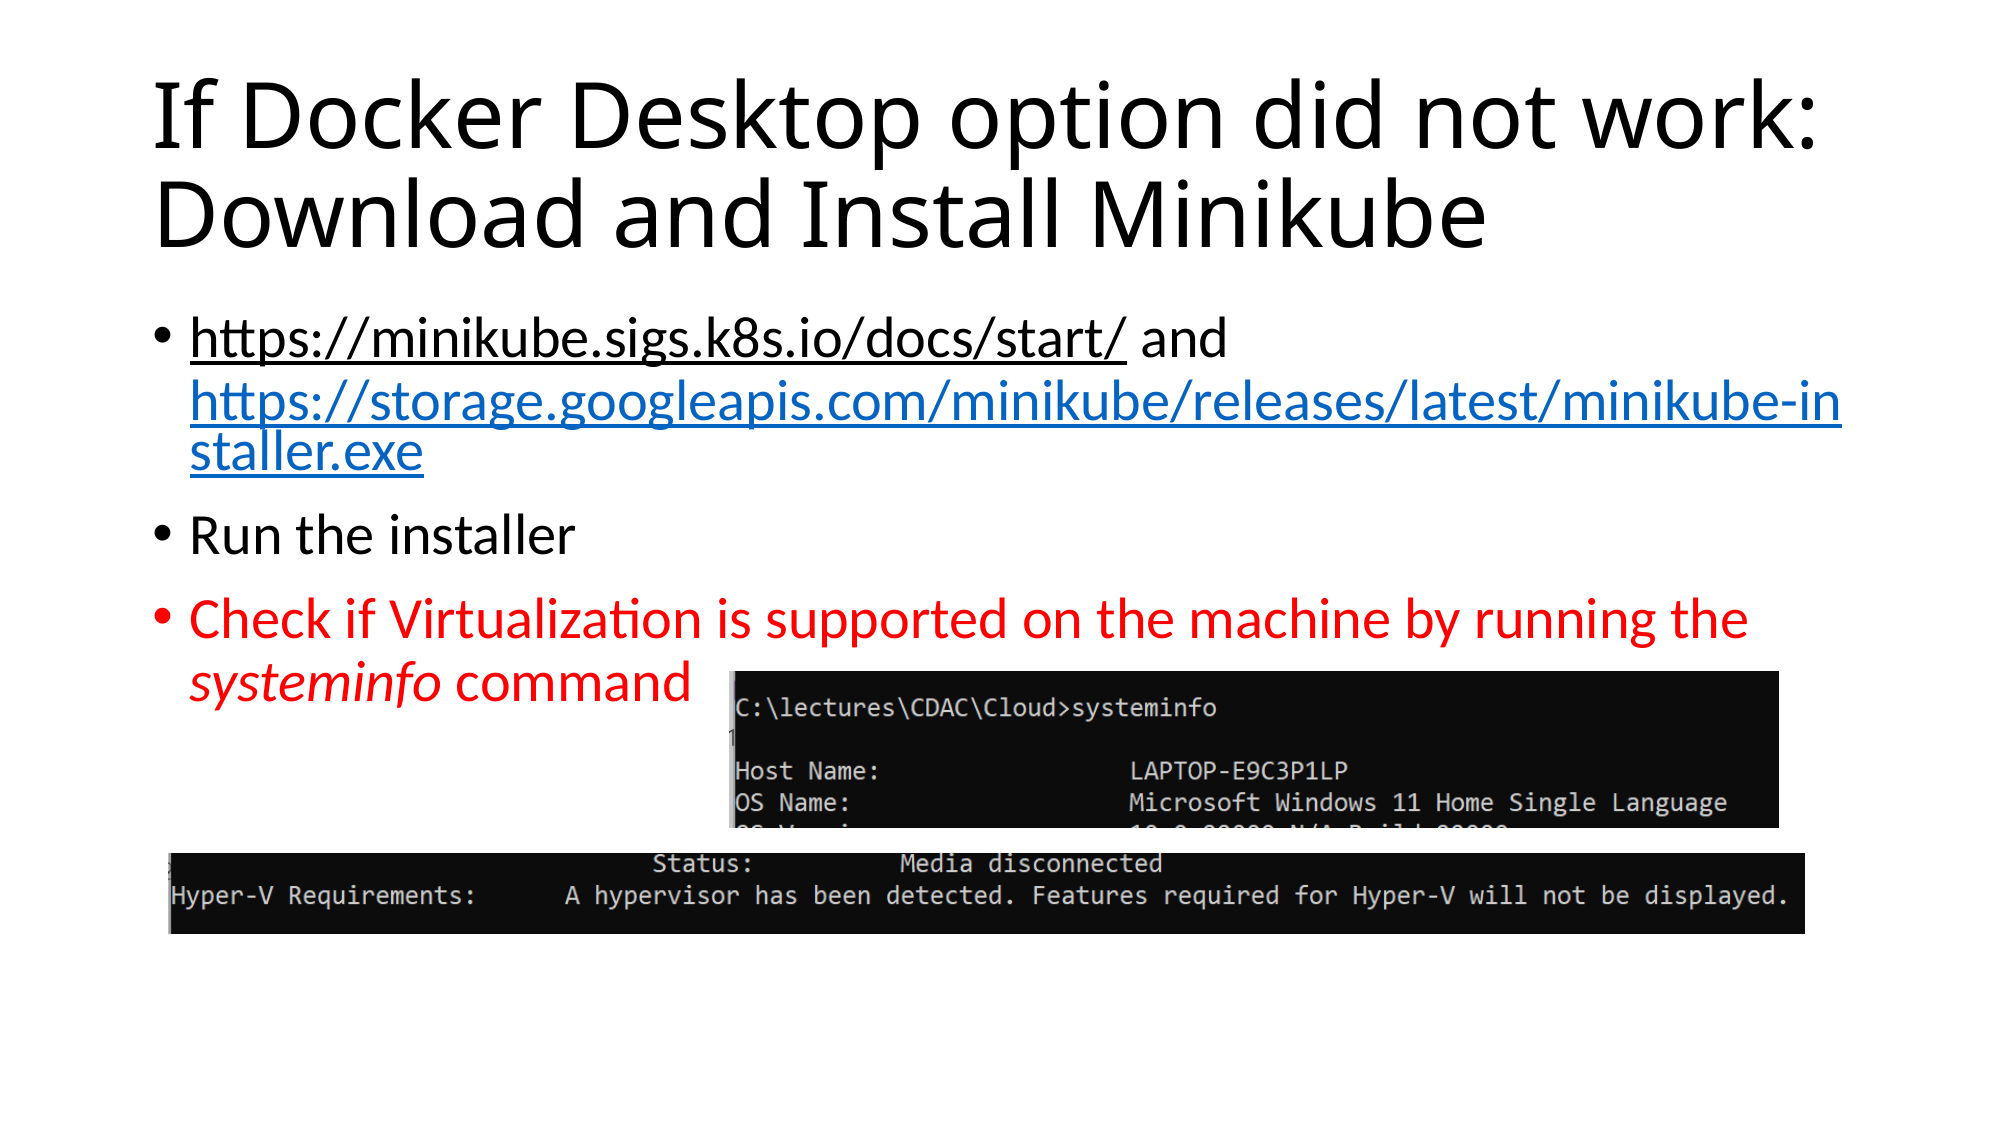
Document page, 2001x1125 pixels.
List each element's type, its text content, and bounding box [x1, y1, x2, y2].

picture [729, 671, 1779, 828]
picture [168, 853, 1805, 934]
list https://minikube.sigs.k8s.io/docs/start/ and https://storage.googleapis.com/minikube/releases/latest/minikube-installer.exe Run the installer Check if Virtualization is supported on the machine by running the systeminfo command [137, 299, 1863, 1014]
title If Docker Desktop option did not work: Download and Install Minikube [137, 59, 1863, 278]
